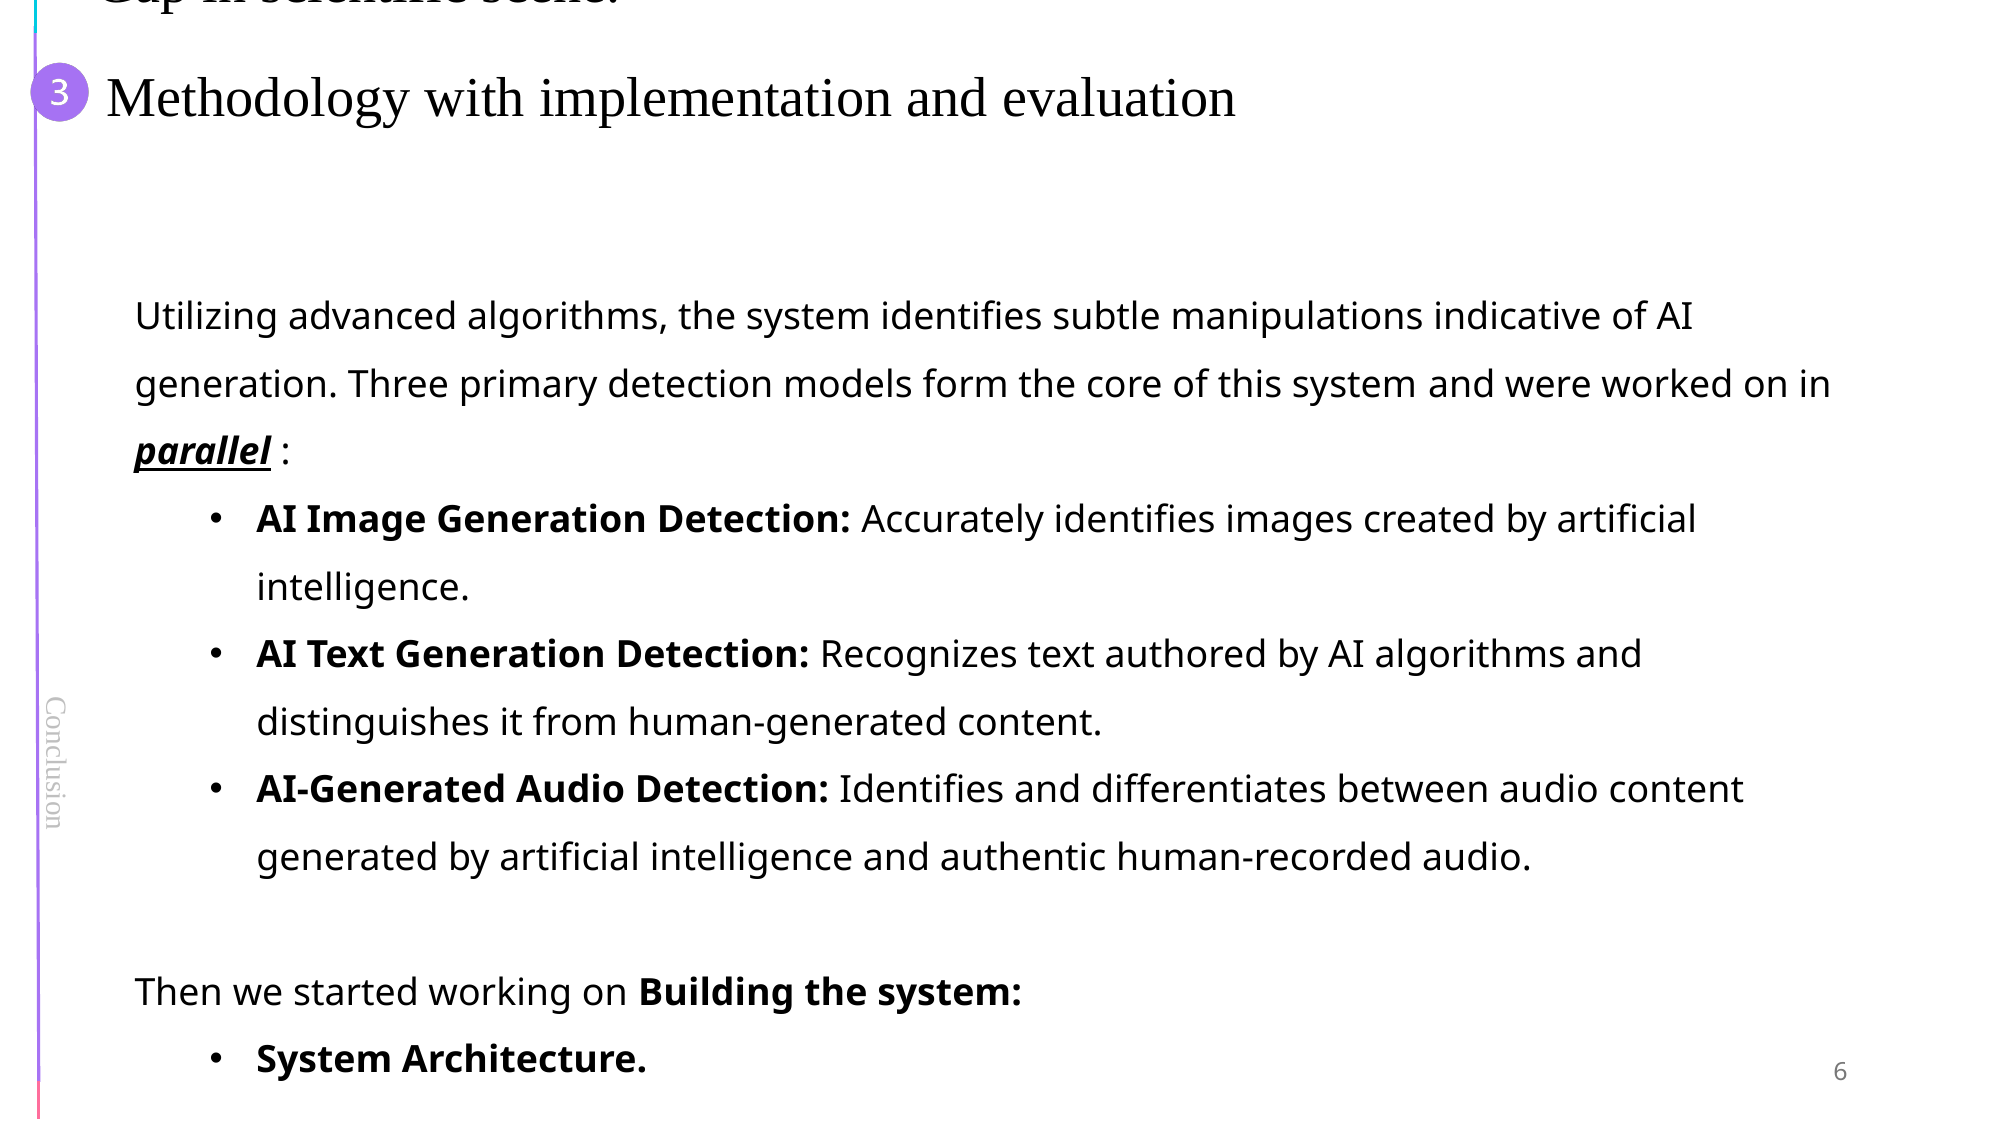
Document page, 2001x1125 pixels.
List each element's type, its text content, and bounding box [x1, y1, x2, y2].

text_box Conclusion [33, 681, 118, 1125]
text_box Utilizing advanced algorithms, the system identifies subtle manipulations indicative of AI generation. Three primary detection models form the core of this system and were worked on in parallel : AI Image Generation Detection: Accurately identifies images created by artificial intelligence. AI Text Generation Detection: Recognizes text authored by AI algorithms and distinguishes it from human-generated content. AI-Generated Audio Detection: Identifies and differentiates between audio content generated by artificial intelligence and authentic human-recorded audio. Then we started working on Building the system: System Architecture. [119, 262, 1852, 1088]
text_box Gap in scientific scene. [80, 0, 814, 22]
picture [22, 55, 97, 130]
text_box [34, 130, 40, 1083]
text_box Methodology with implementation and evaluation [92, 52, 1446, 135]
slide_number 6 [1412, 1042, 1863, 1103]
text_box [34, 25, 40, 55]
